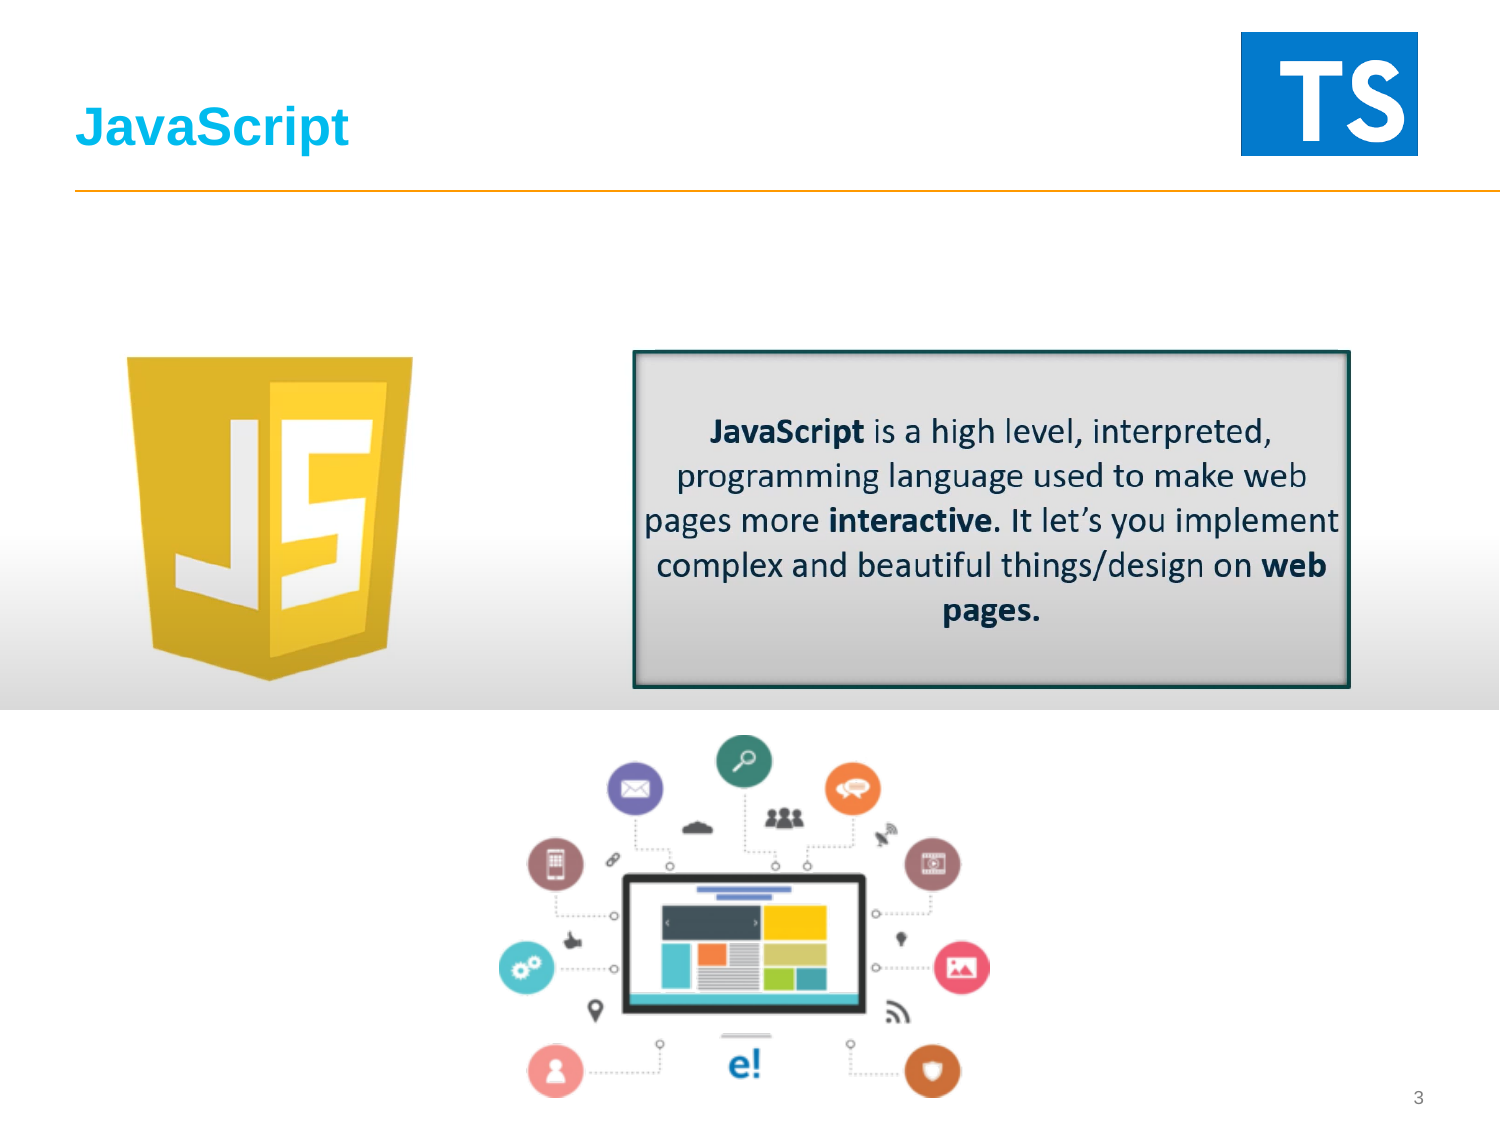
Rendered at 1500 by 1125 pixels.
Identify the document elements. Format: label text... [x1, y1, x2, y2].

picture [0, 287, 1499, 710]
title JavaScript [75, 27, 1422, 157]
picture [499, 735, 991, 1098]
